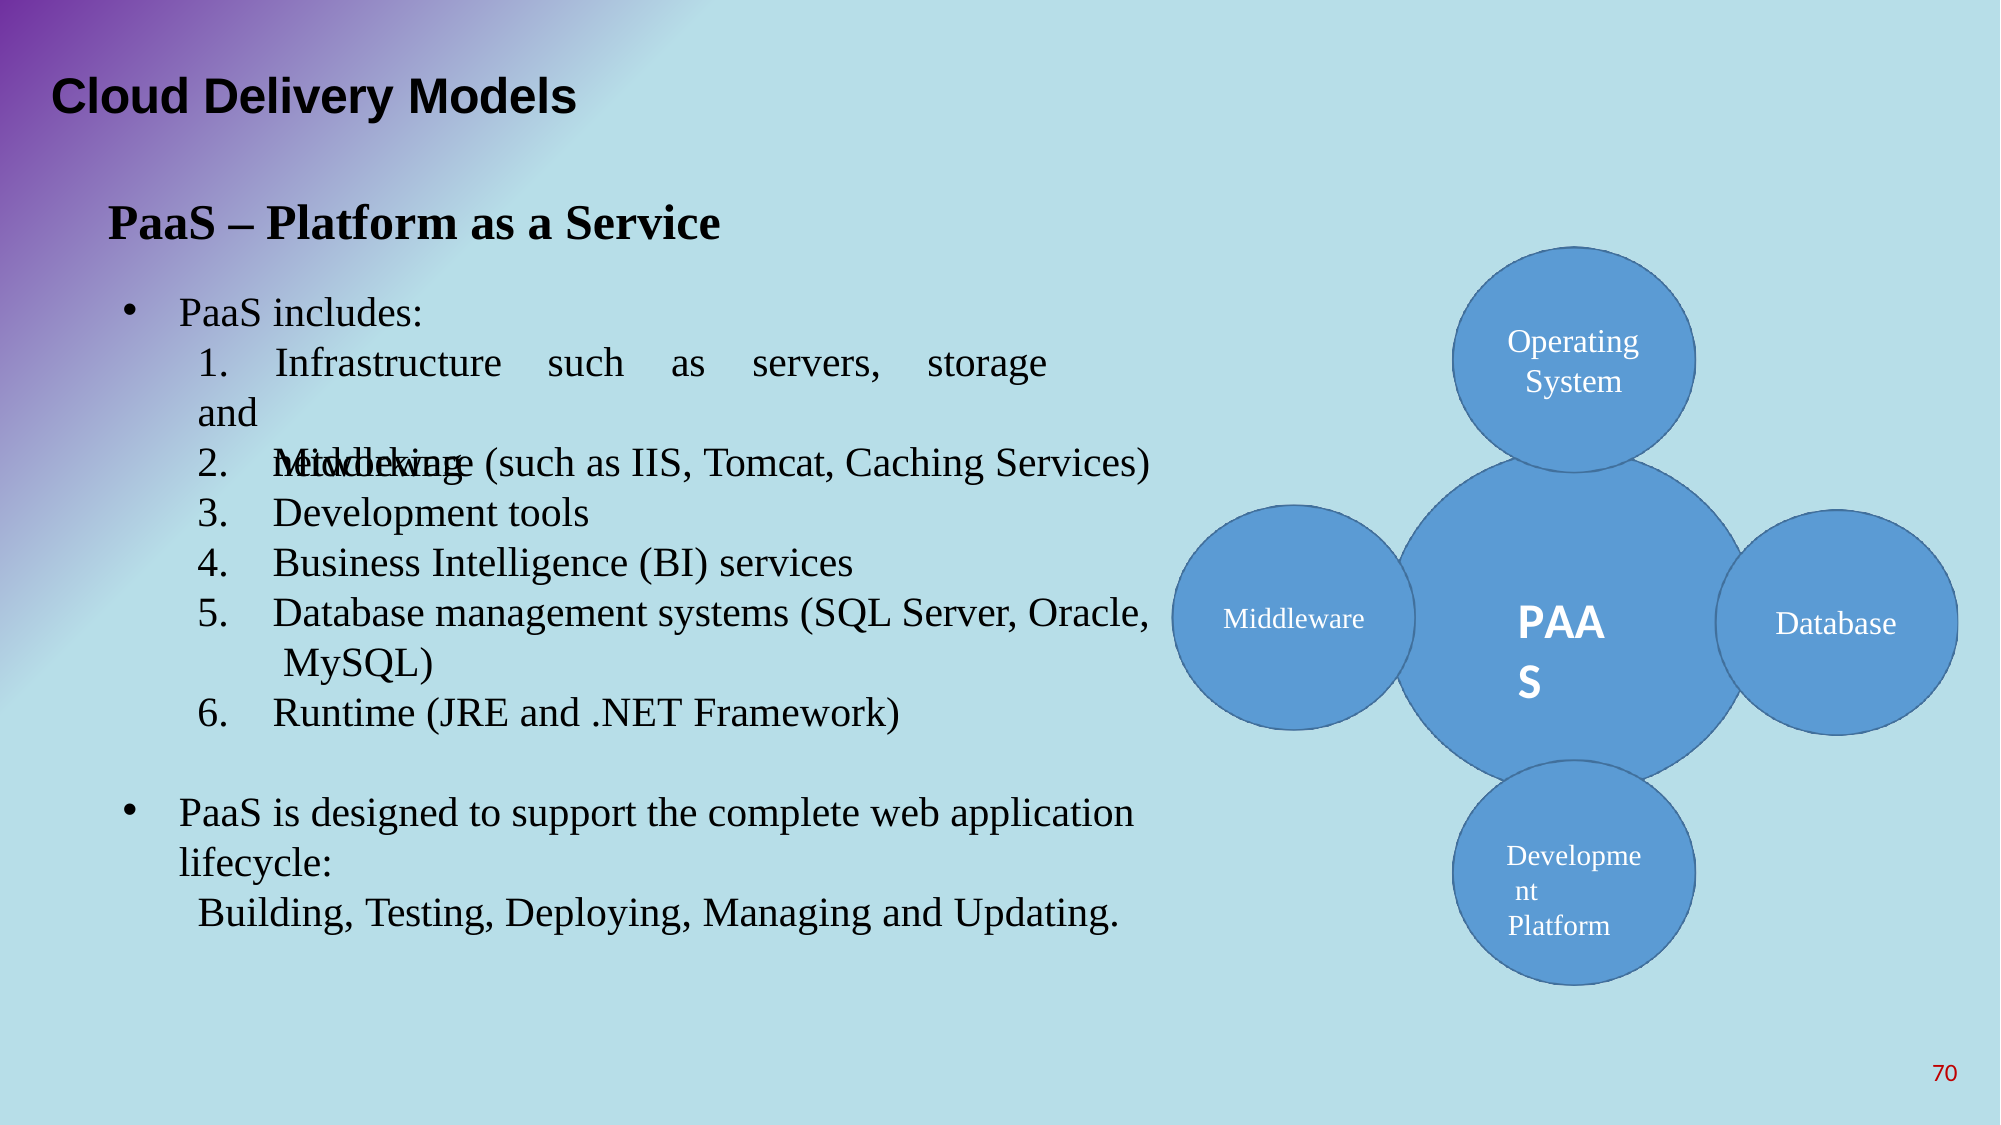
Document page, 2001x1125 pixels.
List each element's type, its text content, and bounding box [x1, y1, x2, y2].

text_box PaaS – Platform as a Service [105, 187, 723, 250]
text_box Developme nt Platform [1504, 834, 1644, 942]
slide_number 70 [1925, 1060, 1964, 1125]
text_box Middleware (such as IIS, Tomcat, Caching Services) Development tools Business Intelligence (BI) services Database management systems (SQL Server, Oracle, MySQL) Runtime (JRE and .NET Framework) [195, 432, 1155, 735]
text_box [1171, 246, 1959, 986]
text_box PaaS is designed to support the complete web application lifecycle: Building, Testing, Deploying, Managing and Updating. [120, 782, 1155, 935]
text_box Database [1773, 599, 1900, 642]
title Cloud Delivery Models [48, 61, 581, 251]
text_box PaaS includes: [120, 282, 426, 335]
text_box PAAS [1515, 586, 1628, 709]
text_box Middleware [1221, 597, 1367, 635]
text_box Operating System [1505, 316, 1643, 399]
text_box 1. Infrastructure such as servers, storage and networking [195, 332, 1155, 432]
